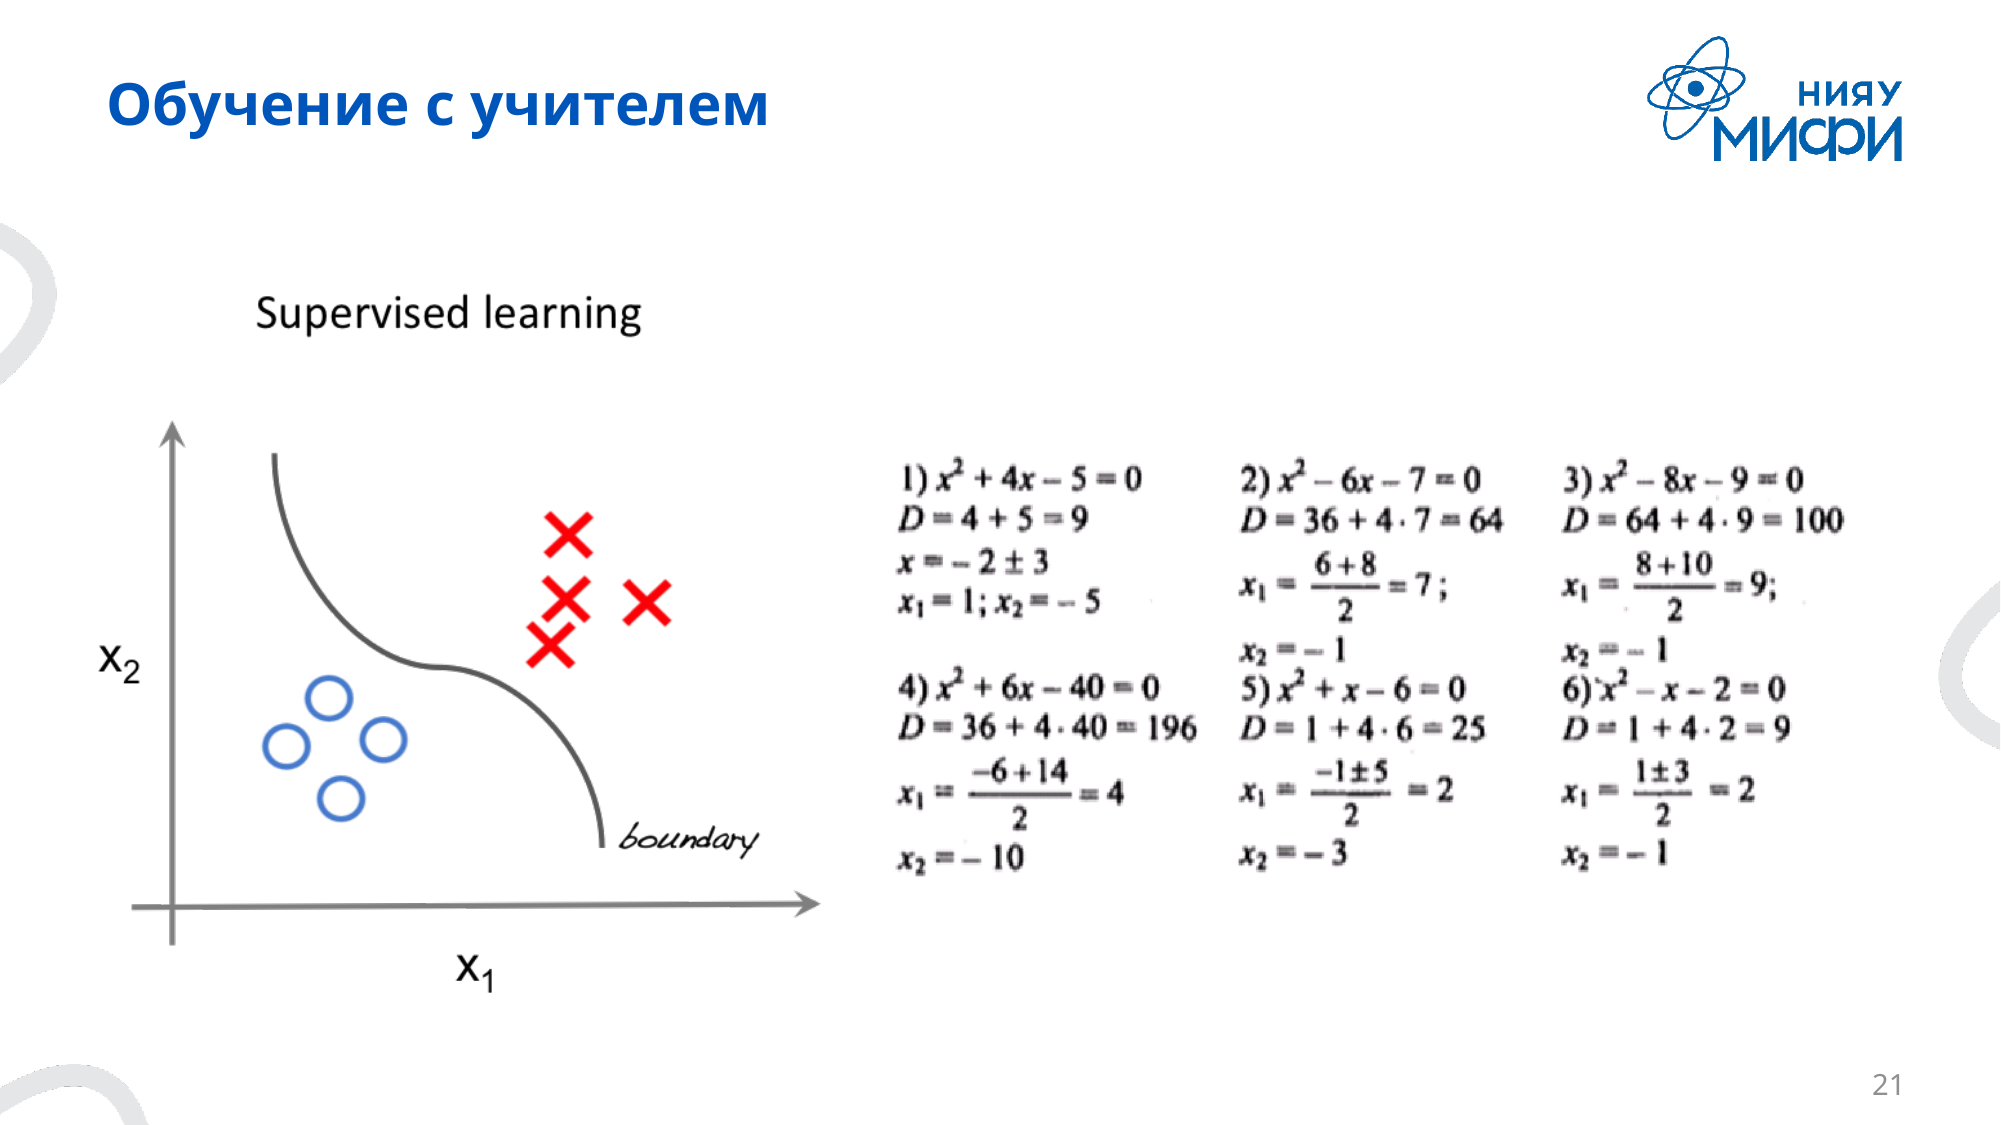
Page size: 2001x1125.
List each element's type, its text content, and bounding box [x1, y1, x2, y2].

picture [1919, 554, 2001, 767]
title Обучение с учителем [91, 58, 1601, 145]
picture [0, 208, 1888, 1006]
picture [1637, 27, 1910, 173]
picture [0, 1032, 162, 1125]
